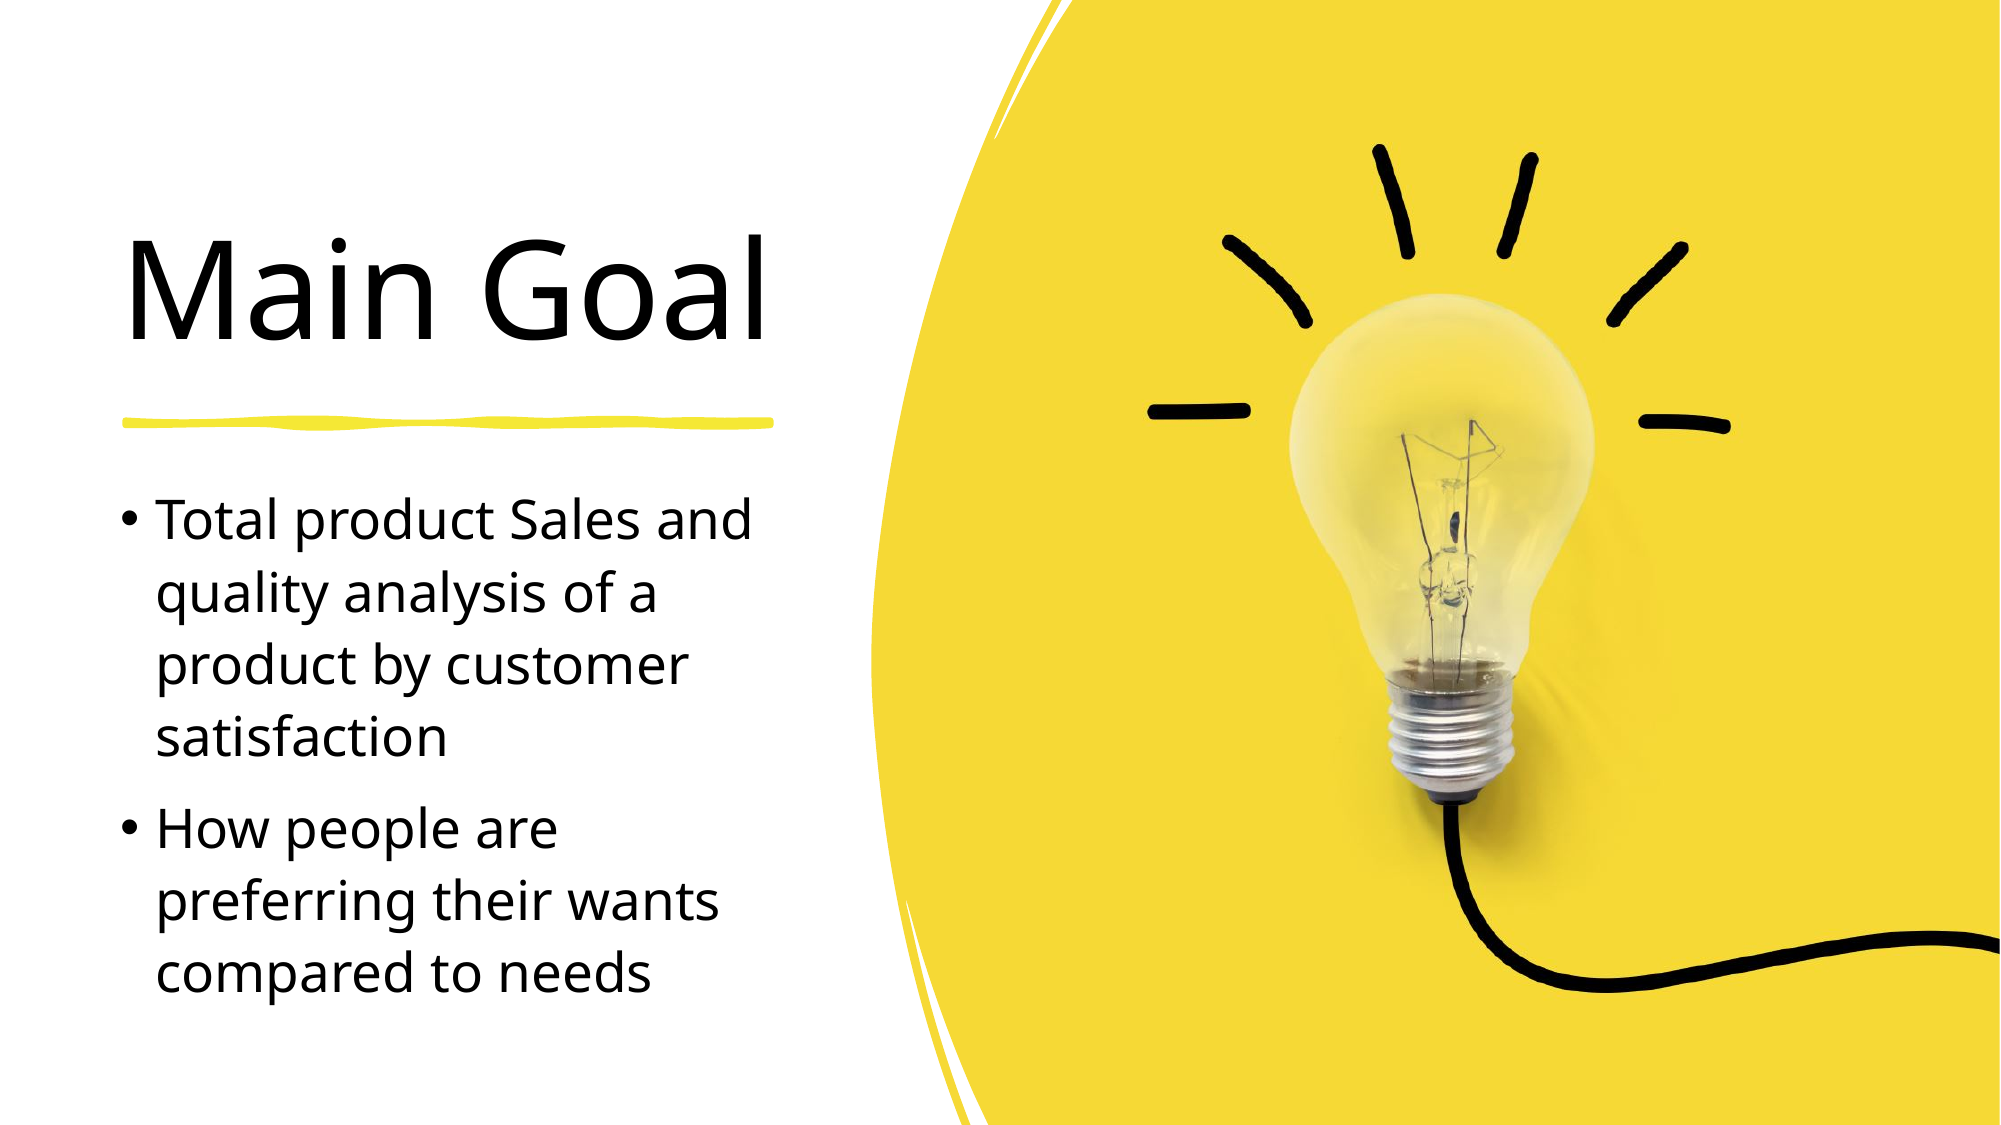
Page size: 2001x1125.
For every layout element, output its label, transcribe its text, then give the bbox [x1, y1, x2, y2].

list Total product Sales and quality analysis of a product by customer satisfaction How people are preferring their wants compared to needs [105, 471, 802, 1016]
text_box [0, 0, 871, 1125]
text_box [124, 417, 772, 429]
title Main Goal [105, 53, 822, 375]
picture [871, 0, 2000, 1125]
